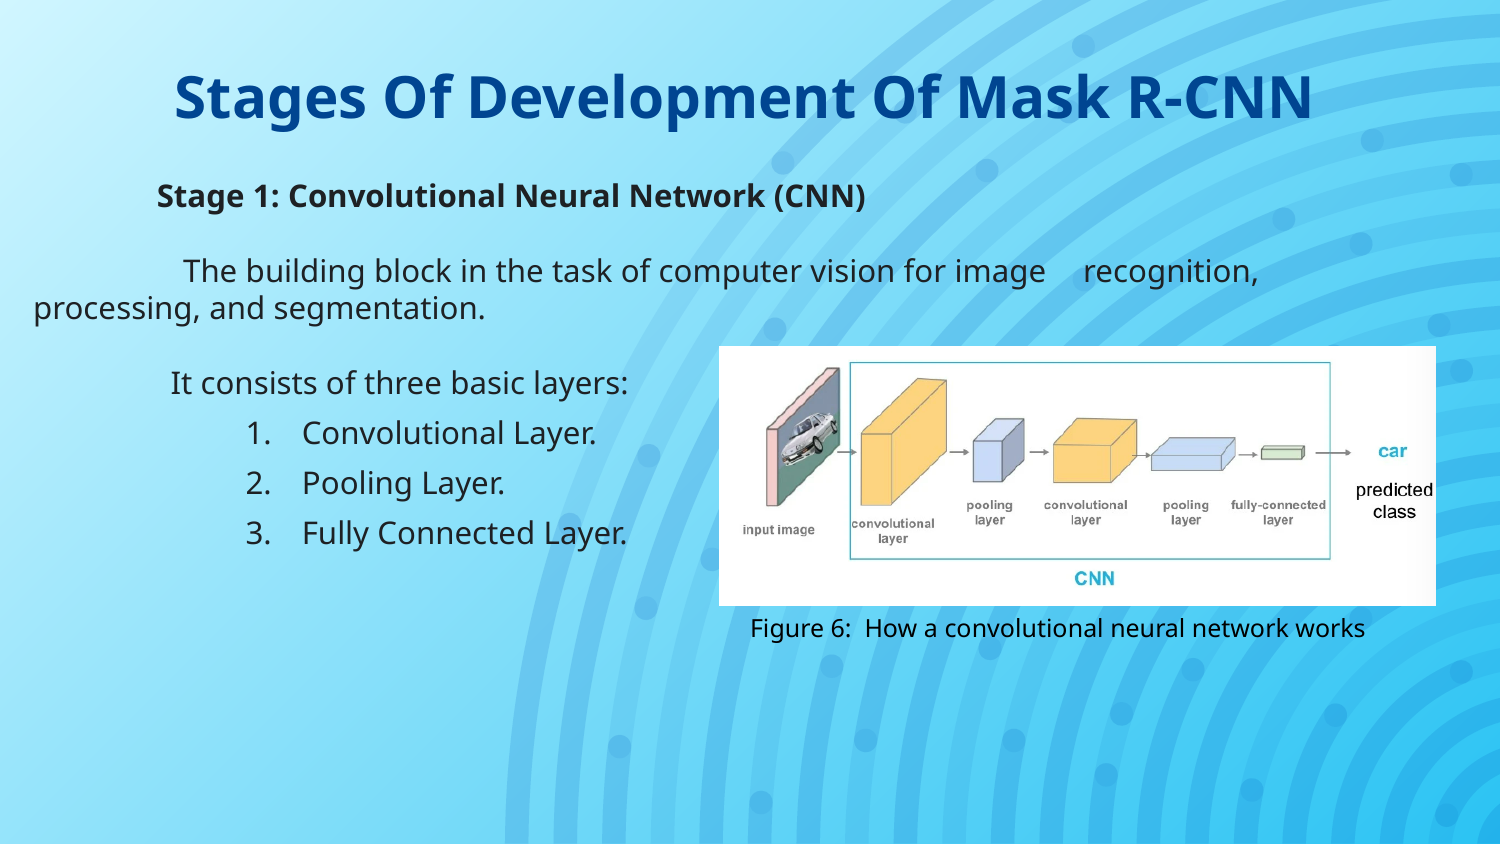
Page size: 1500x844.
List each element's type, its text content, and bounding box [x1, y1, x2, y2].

title Stages Of Development Of Mask R-CNN [174, 45, 1432, 131]
text_box Figure ‎6: How a convolutional neural network works [660, 605, 1500, 651]
picture [719, 346, 1436, 606]
subtitle Stage 1: Convolutional Neural Network (CNN) The building block in the task of computer vision for image recognition, processing, and segmentation. It consists of three basic layers: Convolutional Layer. Pooling Layer. Fully Connected Layer. [20, 176, 1296, 831]
